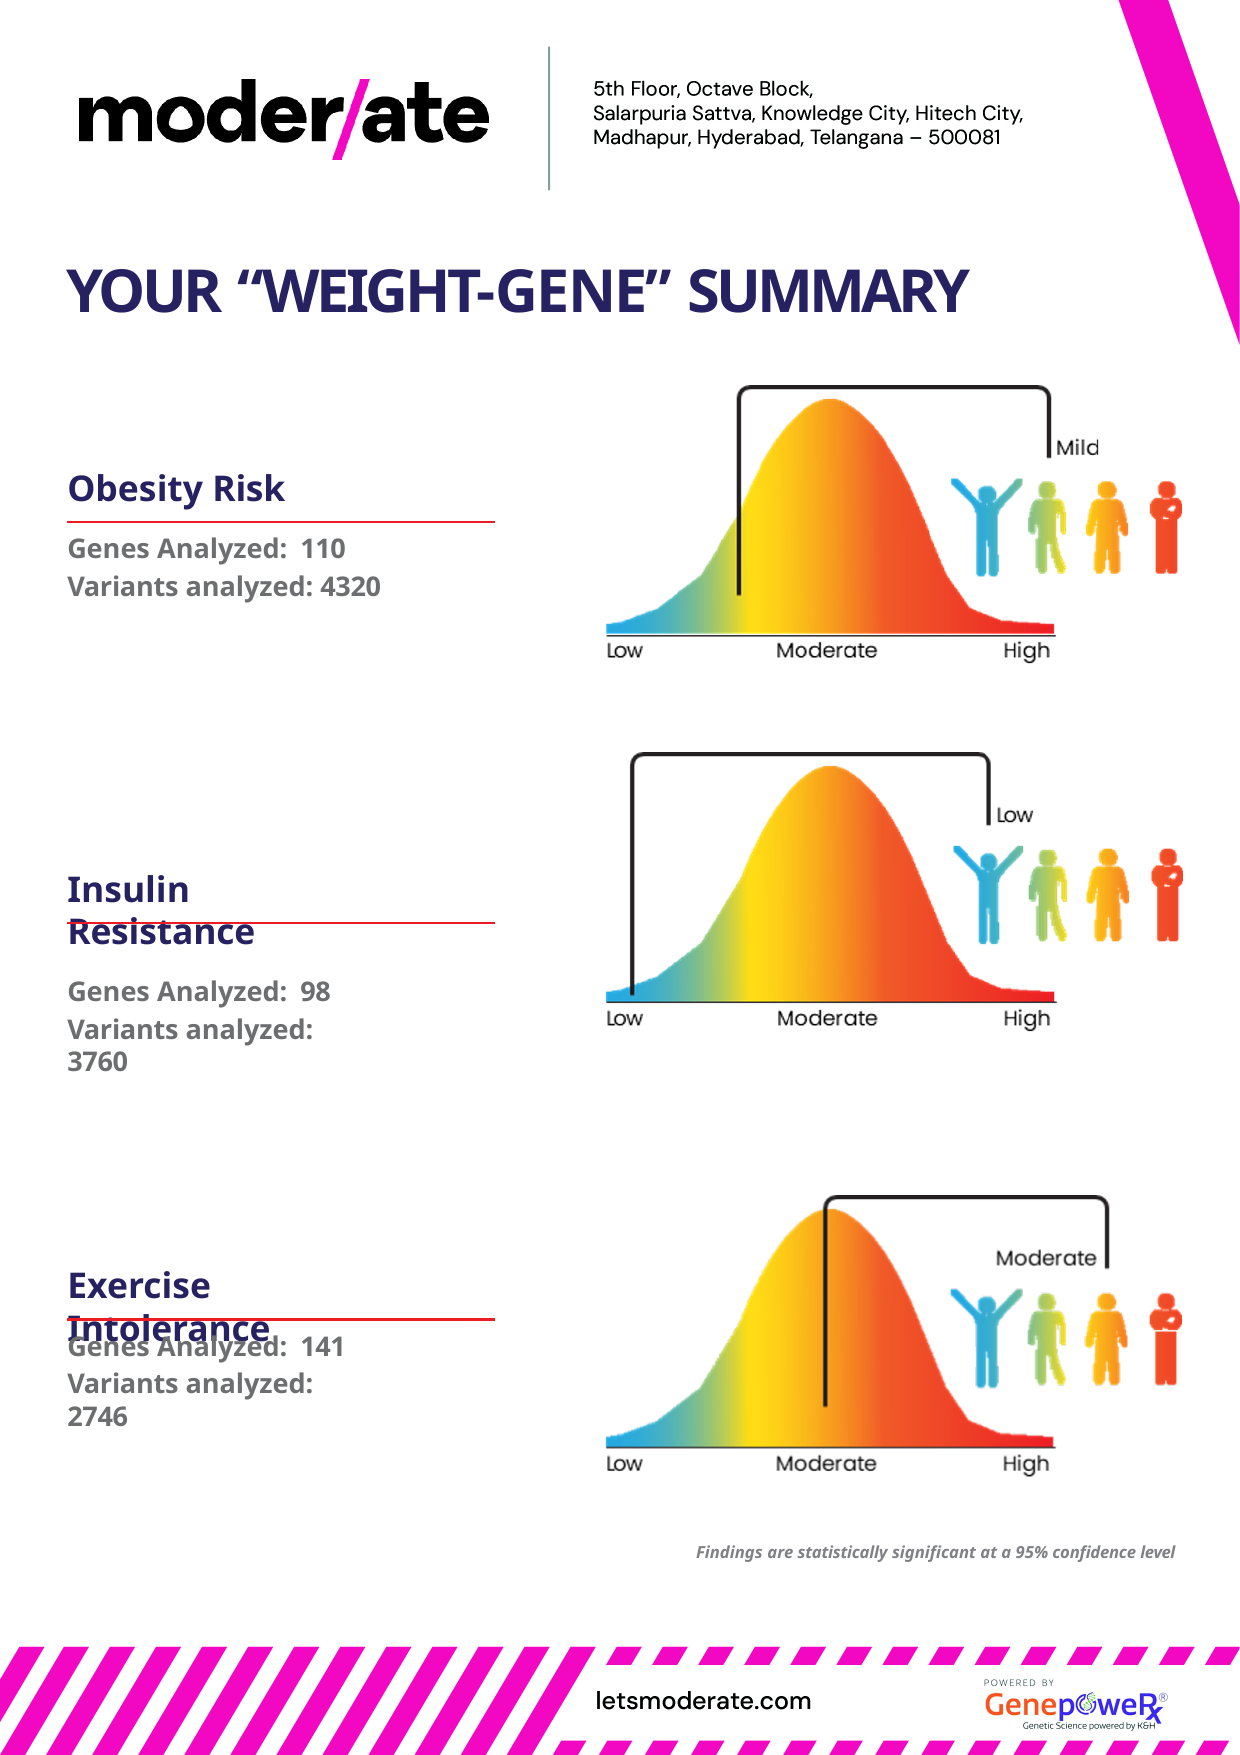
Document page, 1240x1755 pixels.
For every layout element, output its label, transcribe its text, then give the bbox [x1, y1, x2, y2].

text_box Genes Analyzed: 141 Variants analyzed: 2746 [65, 1321, 377, 1432]
text_box Findings are statistically signiﬁcant at a 95% conﬁdence level [694, 1539, 1207, 1562]
text_box Genes Analyzed: 110 Variants analyzed: 4320 [65, 524, 382, 602]
text_box Insulin Resistance Genes Analyzed: 98 Variants analyzed: 3760 [65, 864, 381, 1078]
text_box Obesity Risk [65, 463, 287, 509]
text_box YOUR “WEIGHT-GENE” SUMMARY [64, 251, 1032, 325]
text_box Exercise Intolerance [65, 1261, 424, 1349]
picture [0, 0, 1240, 1755]
